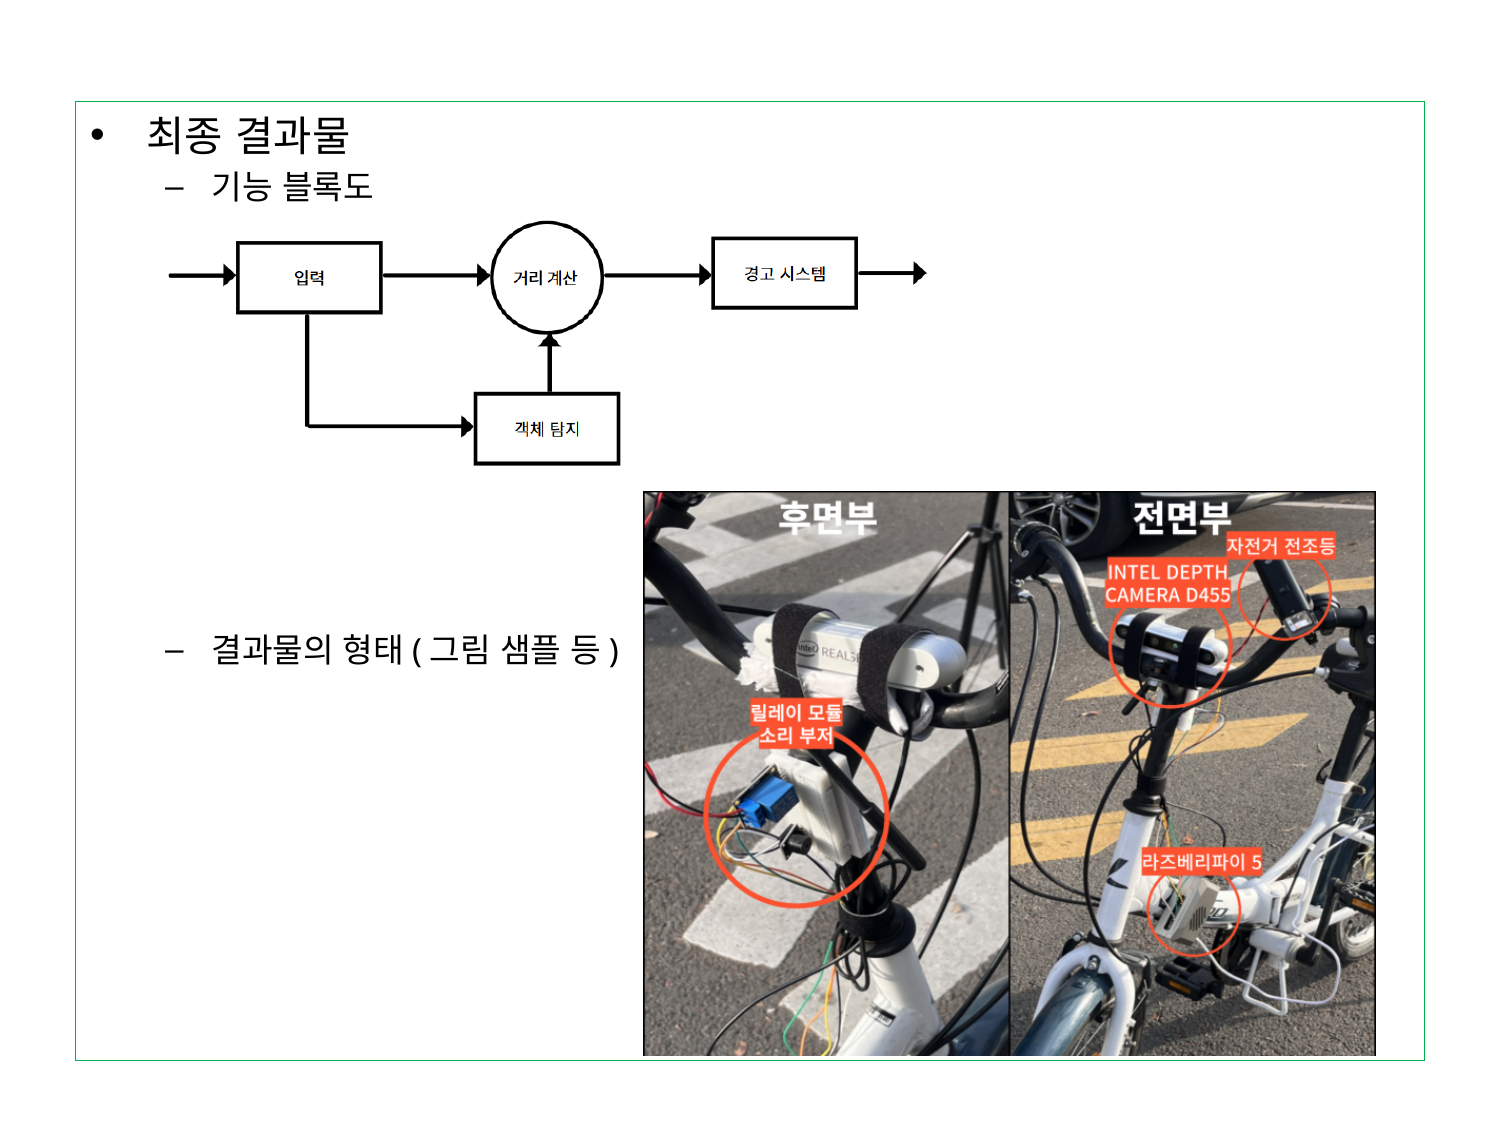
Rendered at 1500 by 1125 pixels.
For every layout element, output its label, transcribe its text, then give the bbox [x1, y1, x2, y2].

picture [147, 207, 943, 472]
list 최종 결과물 기능 블록도 결과물의 형태(그림 샘플 등) [75, 101, 1425, 1061]
picture [643, 491, 1377, 1056]
